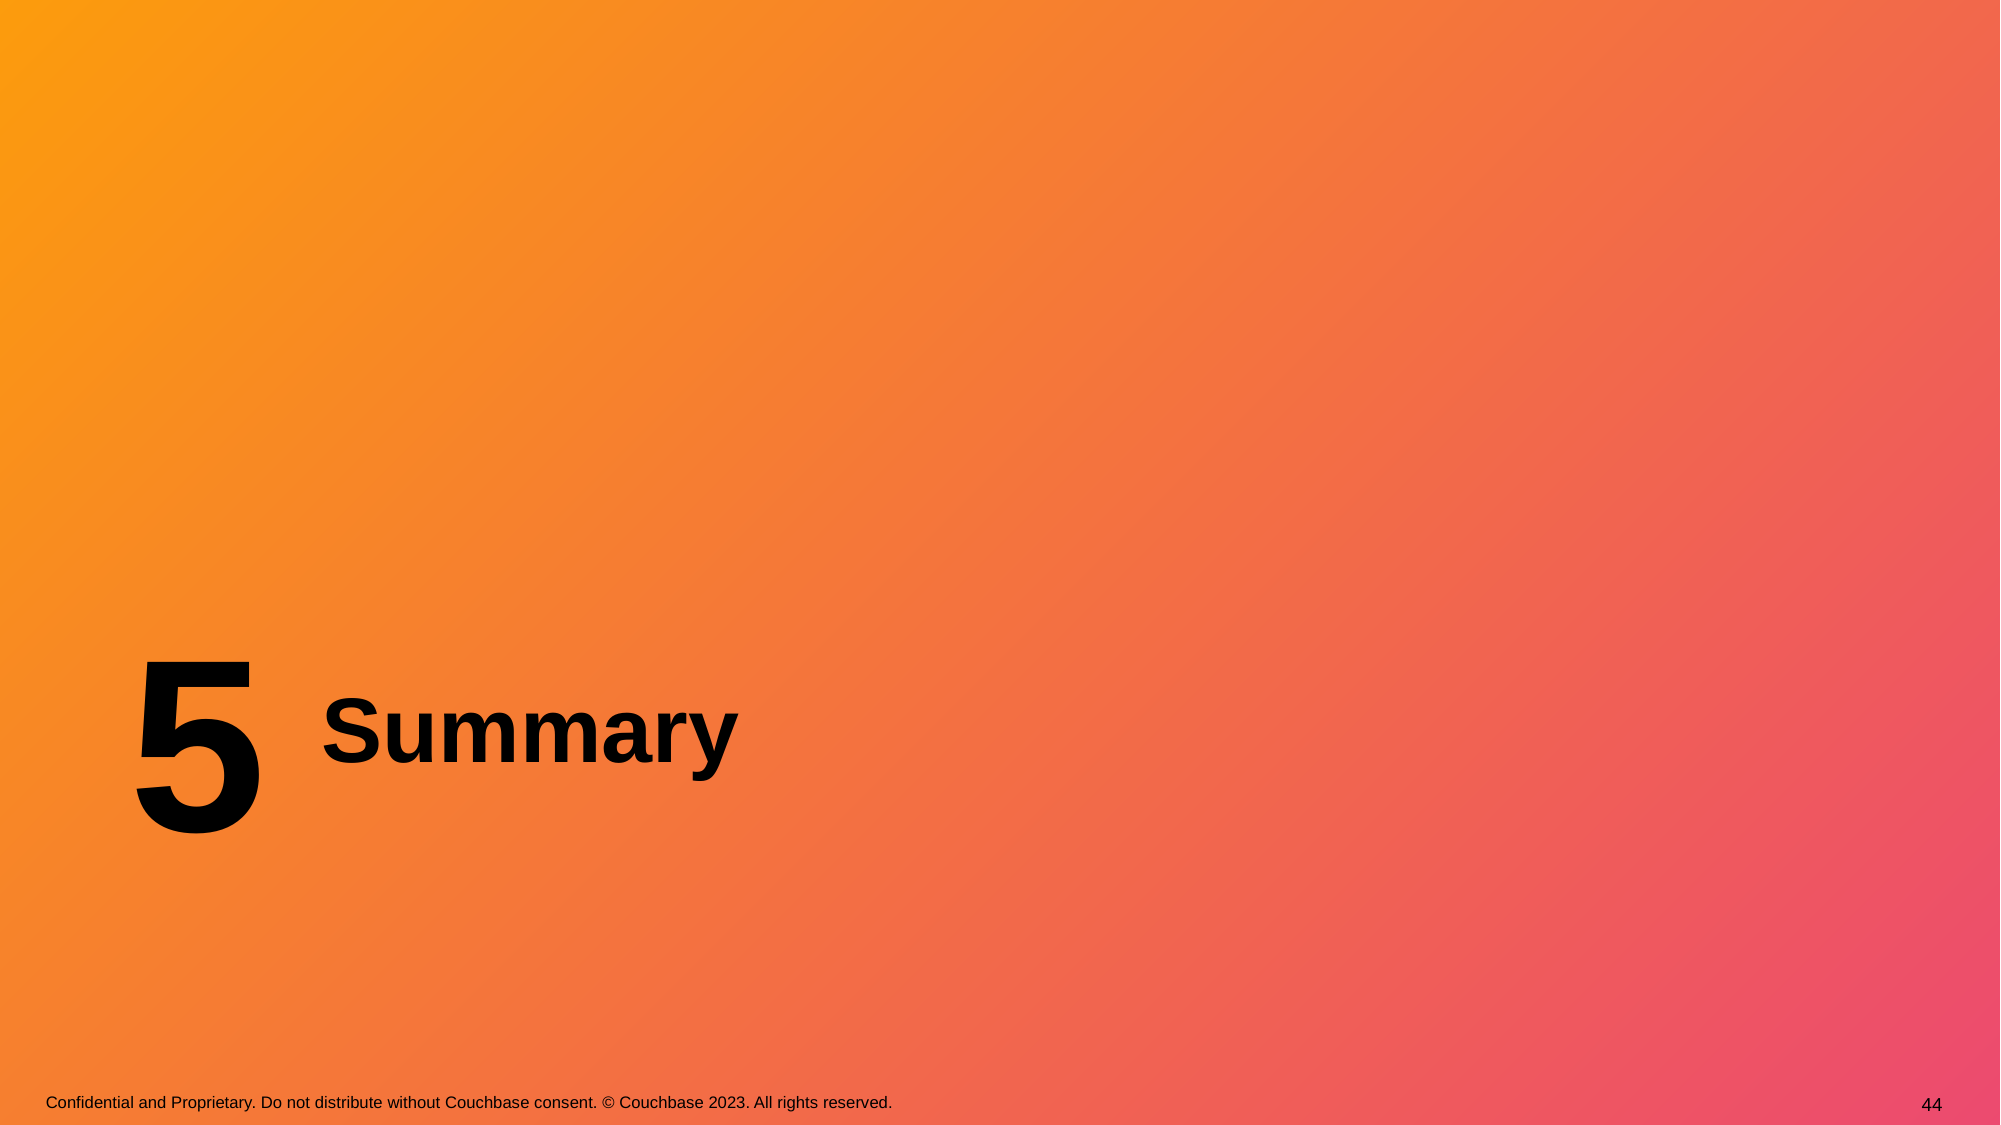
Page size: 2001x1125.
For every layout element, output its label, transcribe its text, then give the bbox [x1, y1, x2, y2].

title Summary [306, 671, 1234, 795]
list 5 [114, 567, 265, 899]
